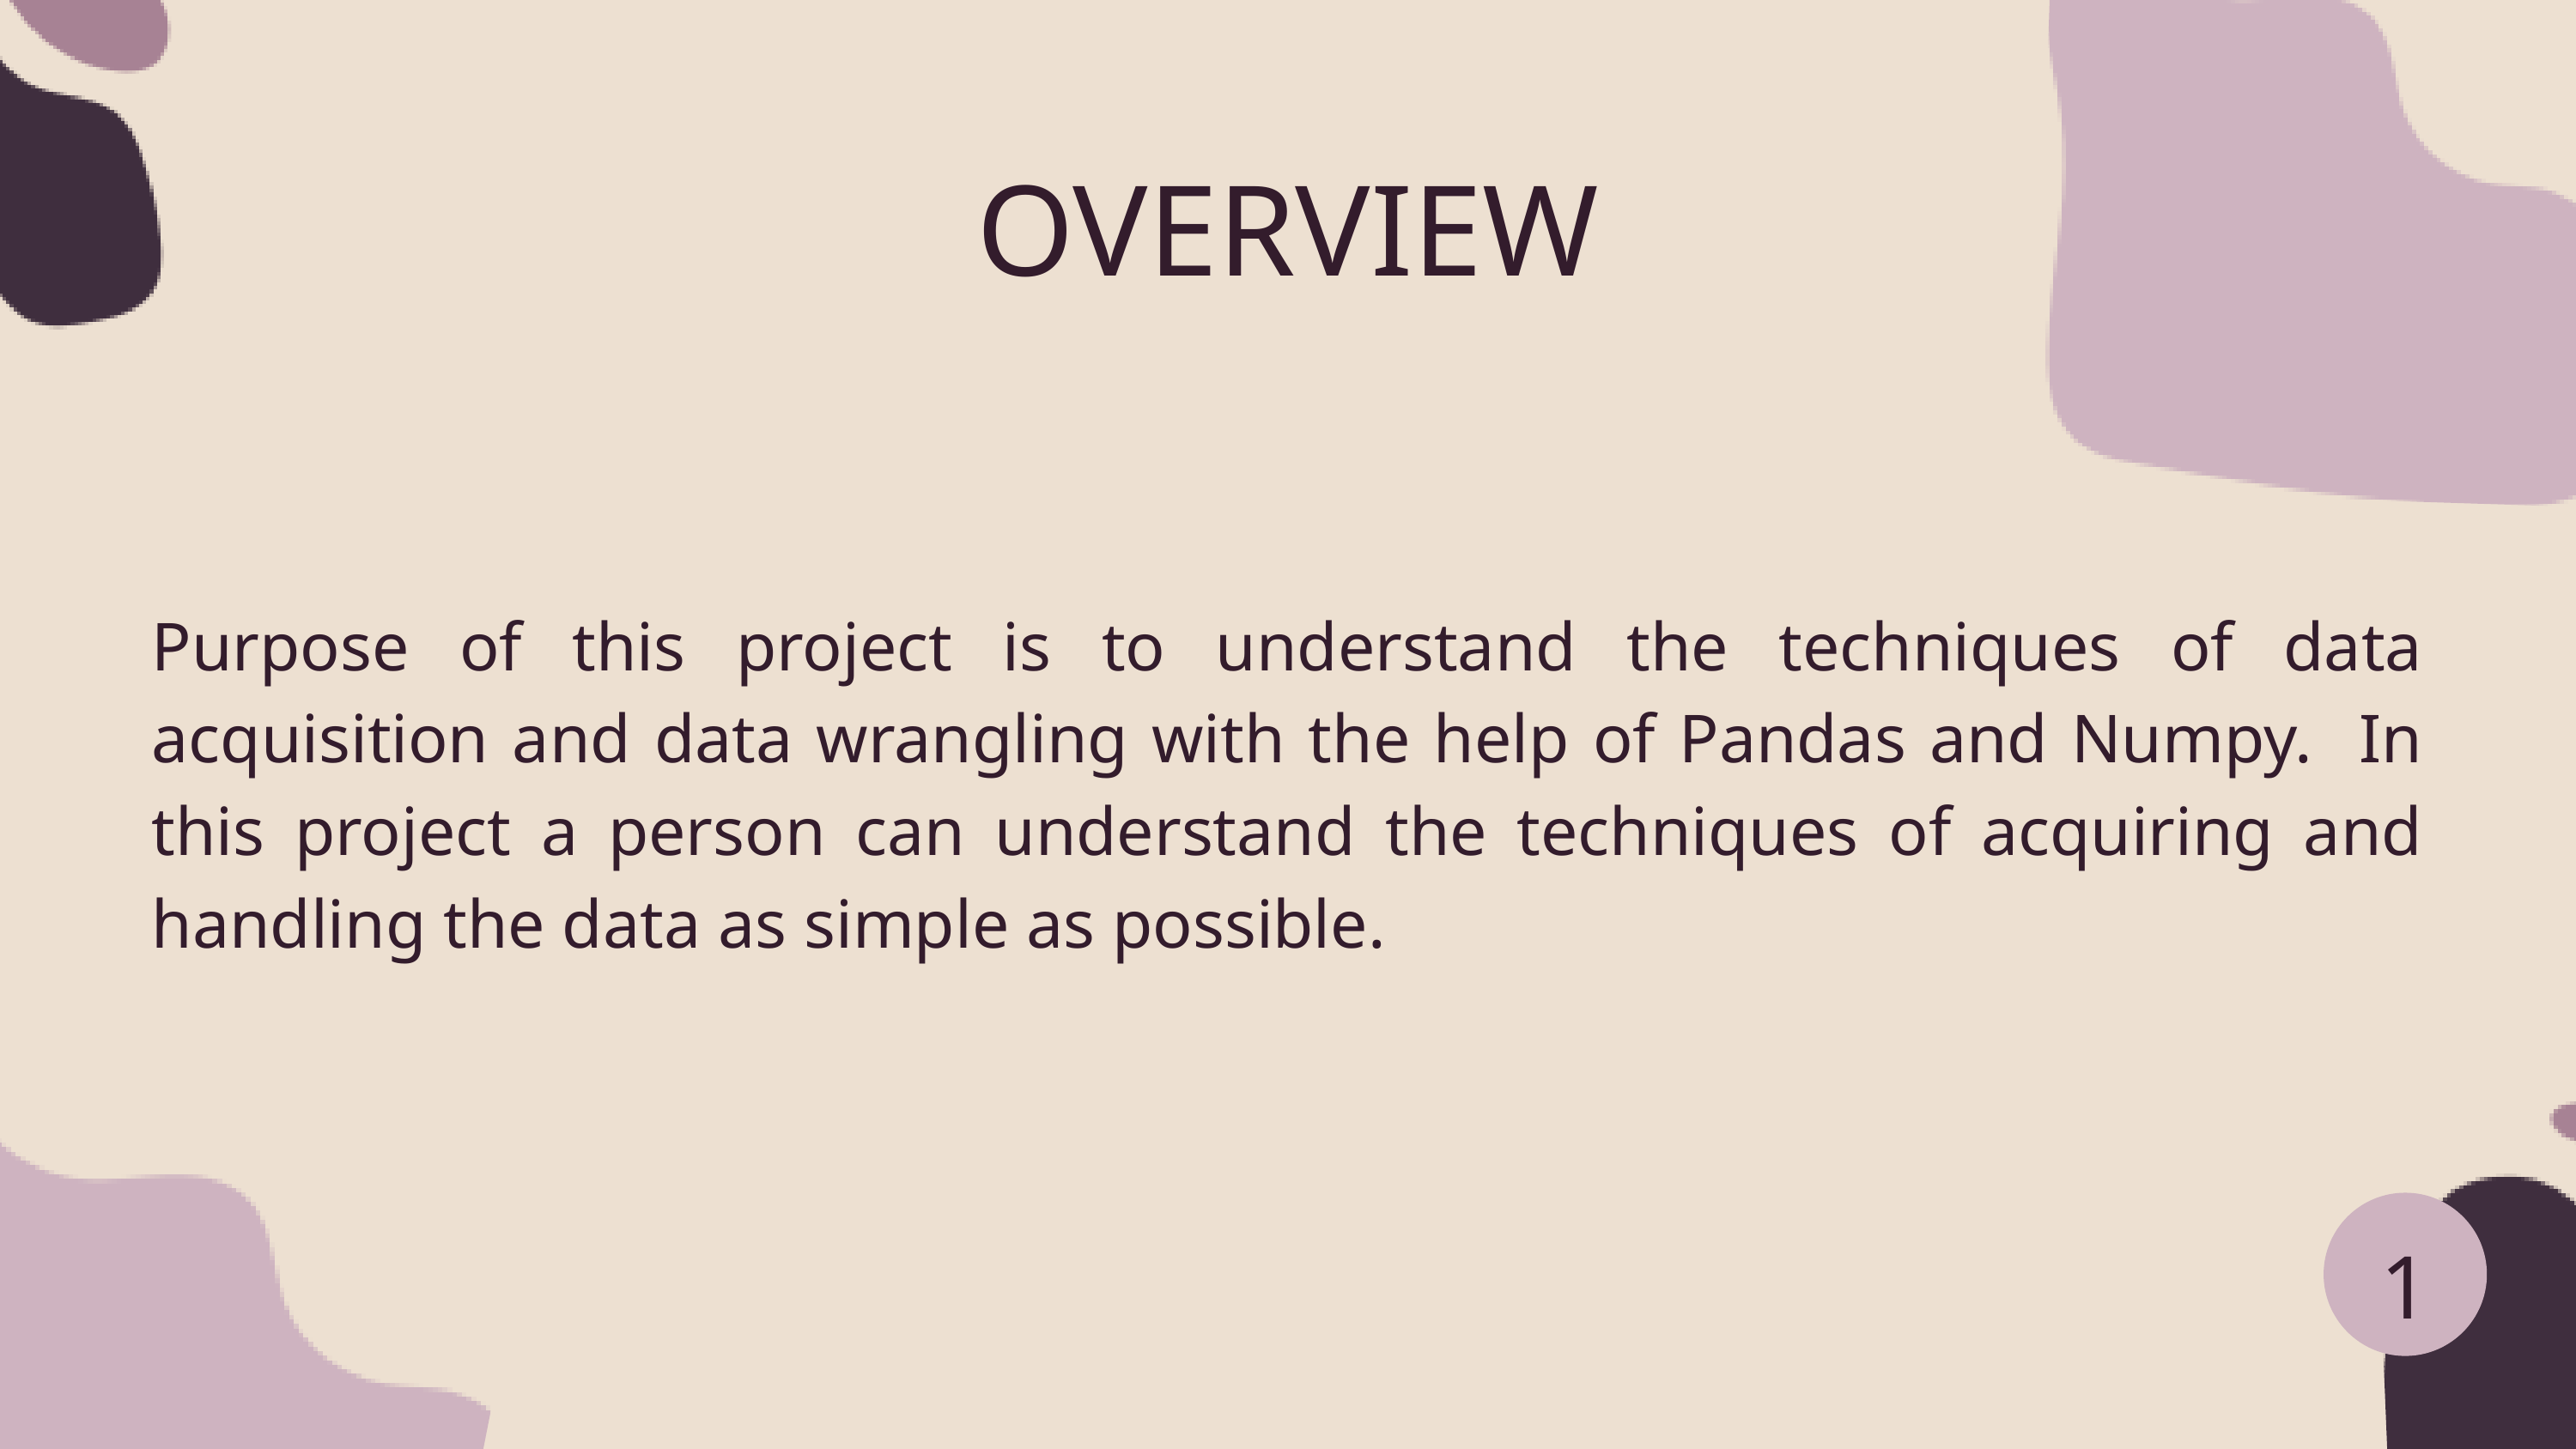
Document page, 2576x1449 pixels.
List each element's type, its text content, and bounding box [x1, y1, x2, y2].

text_box [2372, 1100, 2576, 1449]
text_box OVERVIEW [359, 125, 2045, 301]
text_box [0, 0, 172, 330]
text_box [2033, 0, 2576, 507]
text_box [0, 960, 558, 1449]
text_box Purpose of this project is to understand the techniques of data acquisition and data wrangling with the help of Pandas and Numpy. In this project a person can understand the techniques of acquiring and handling the data as simple as possible. [151, 591, 2425, 962]
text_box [2321, 1192, 2490, 1356]
